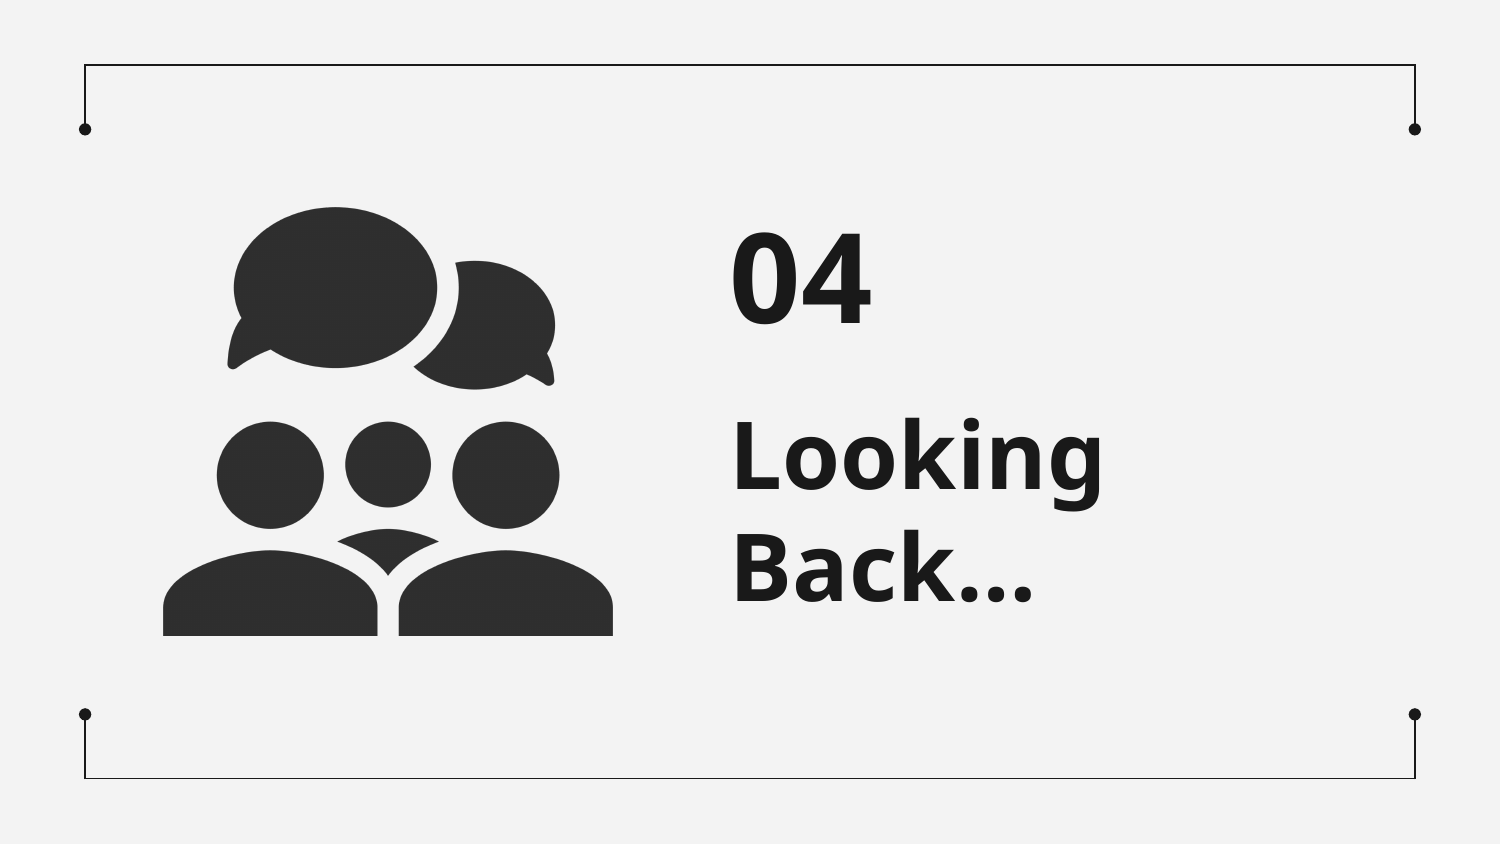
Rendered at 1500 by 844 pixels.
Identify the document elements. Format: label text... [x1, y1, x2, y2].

title 04 [715, 225, 1421, 364]
title Looking Back… [715, 380, 1421, 519]
picture [163, 207, 614, 637]
